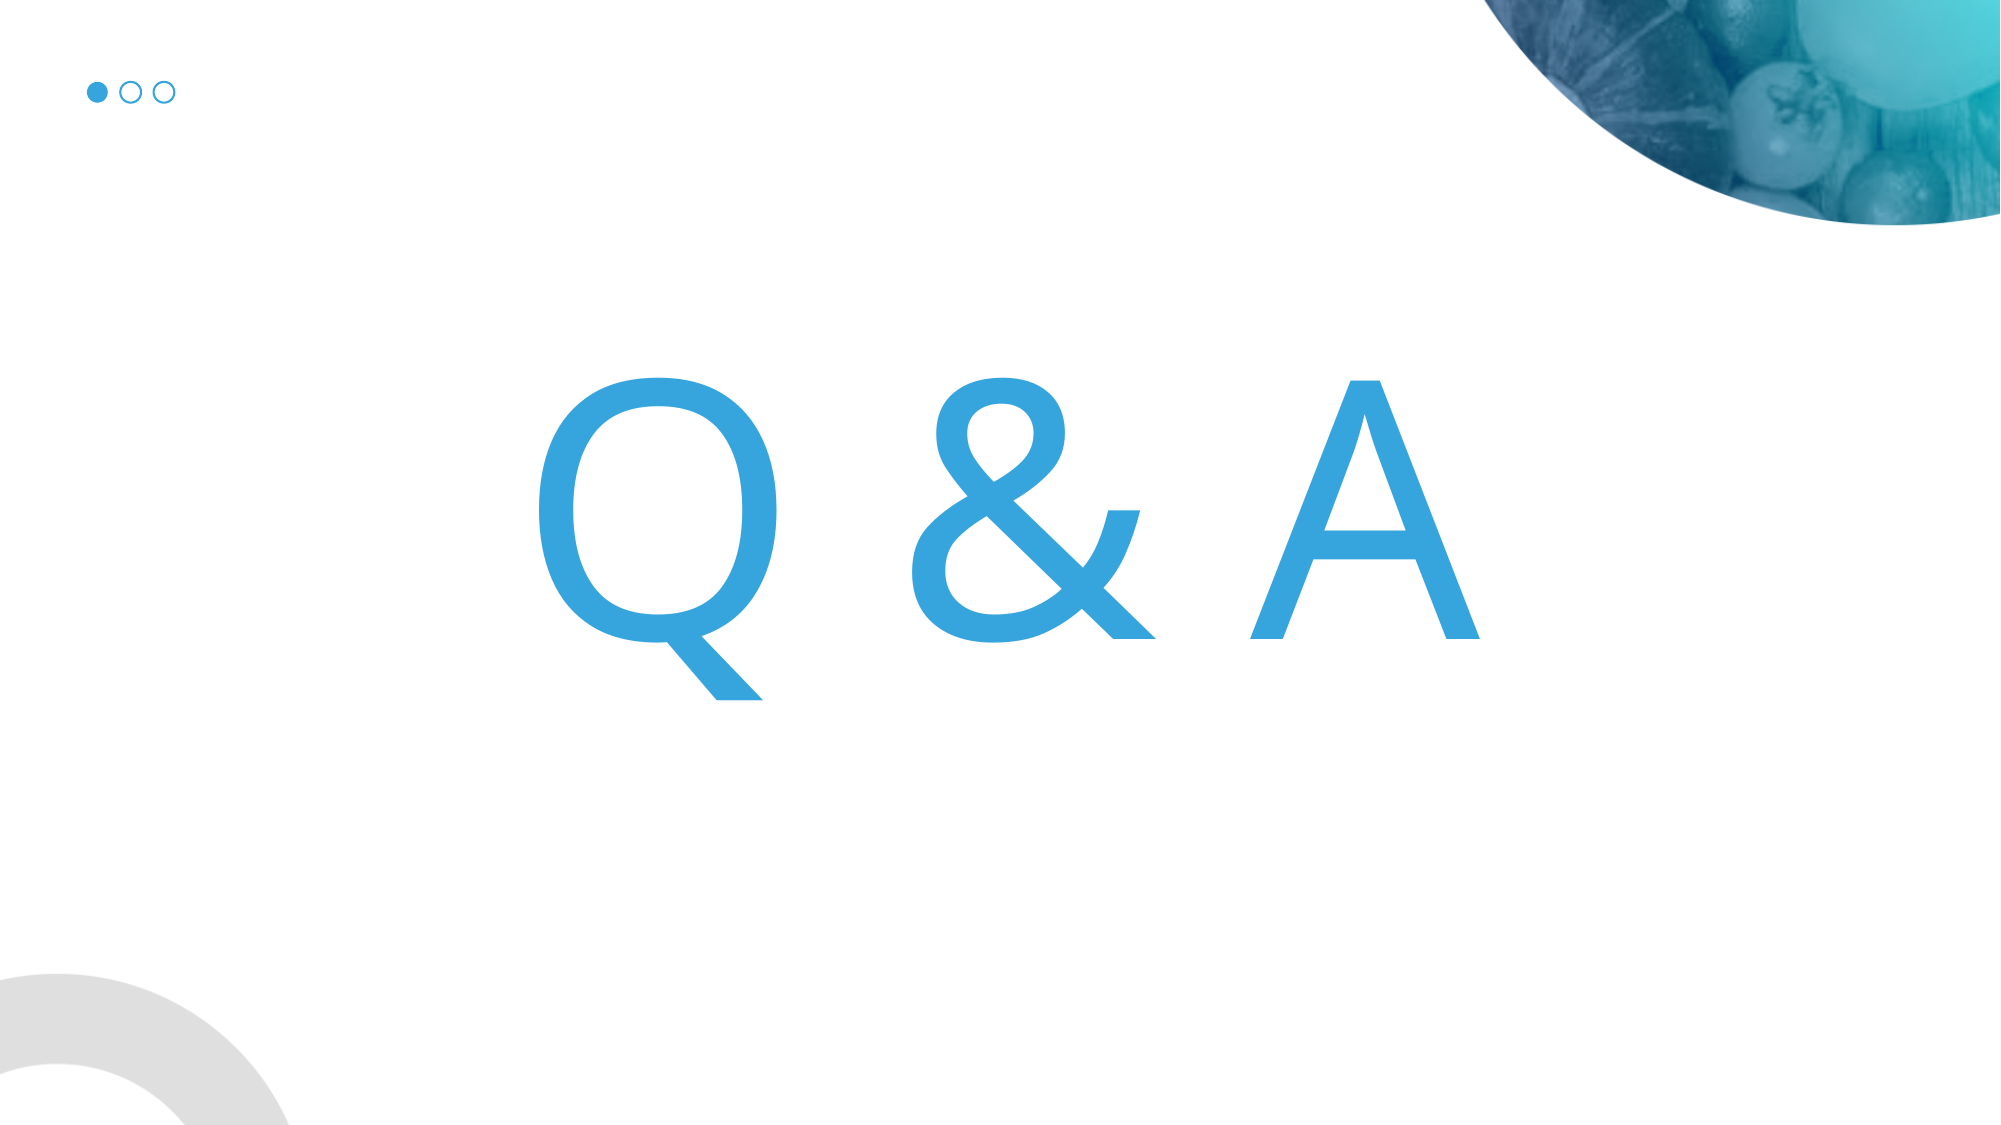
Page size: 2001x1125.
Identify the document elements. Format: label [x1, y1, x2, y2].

text_box [86, 81, 175, 103]
picture [0, 0, 2000, 1125]
